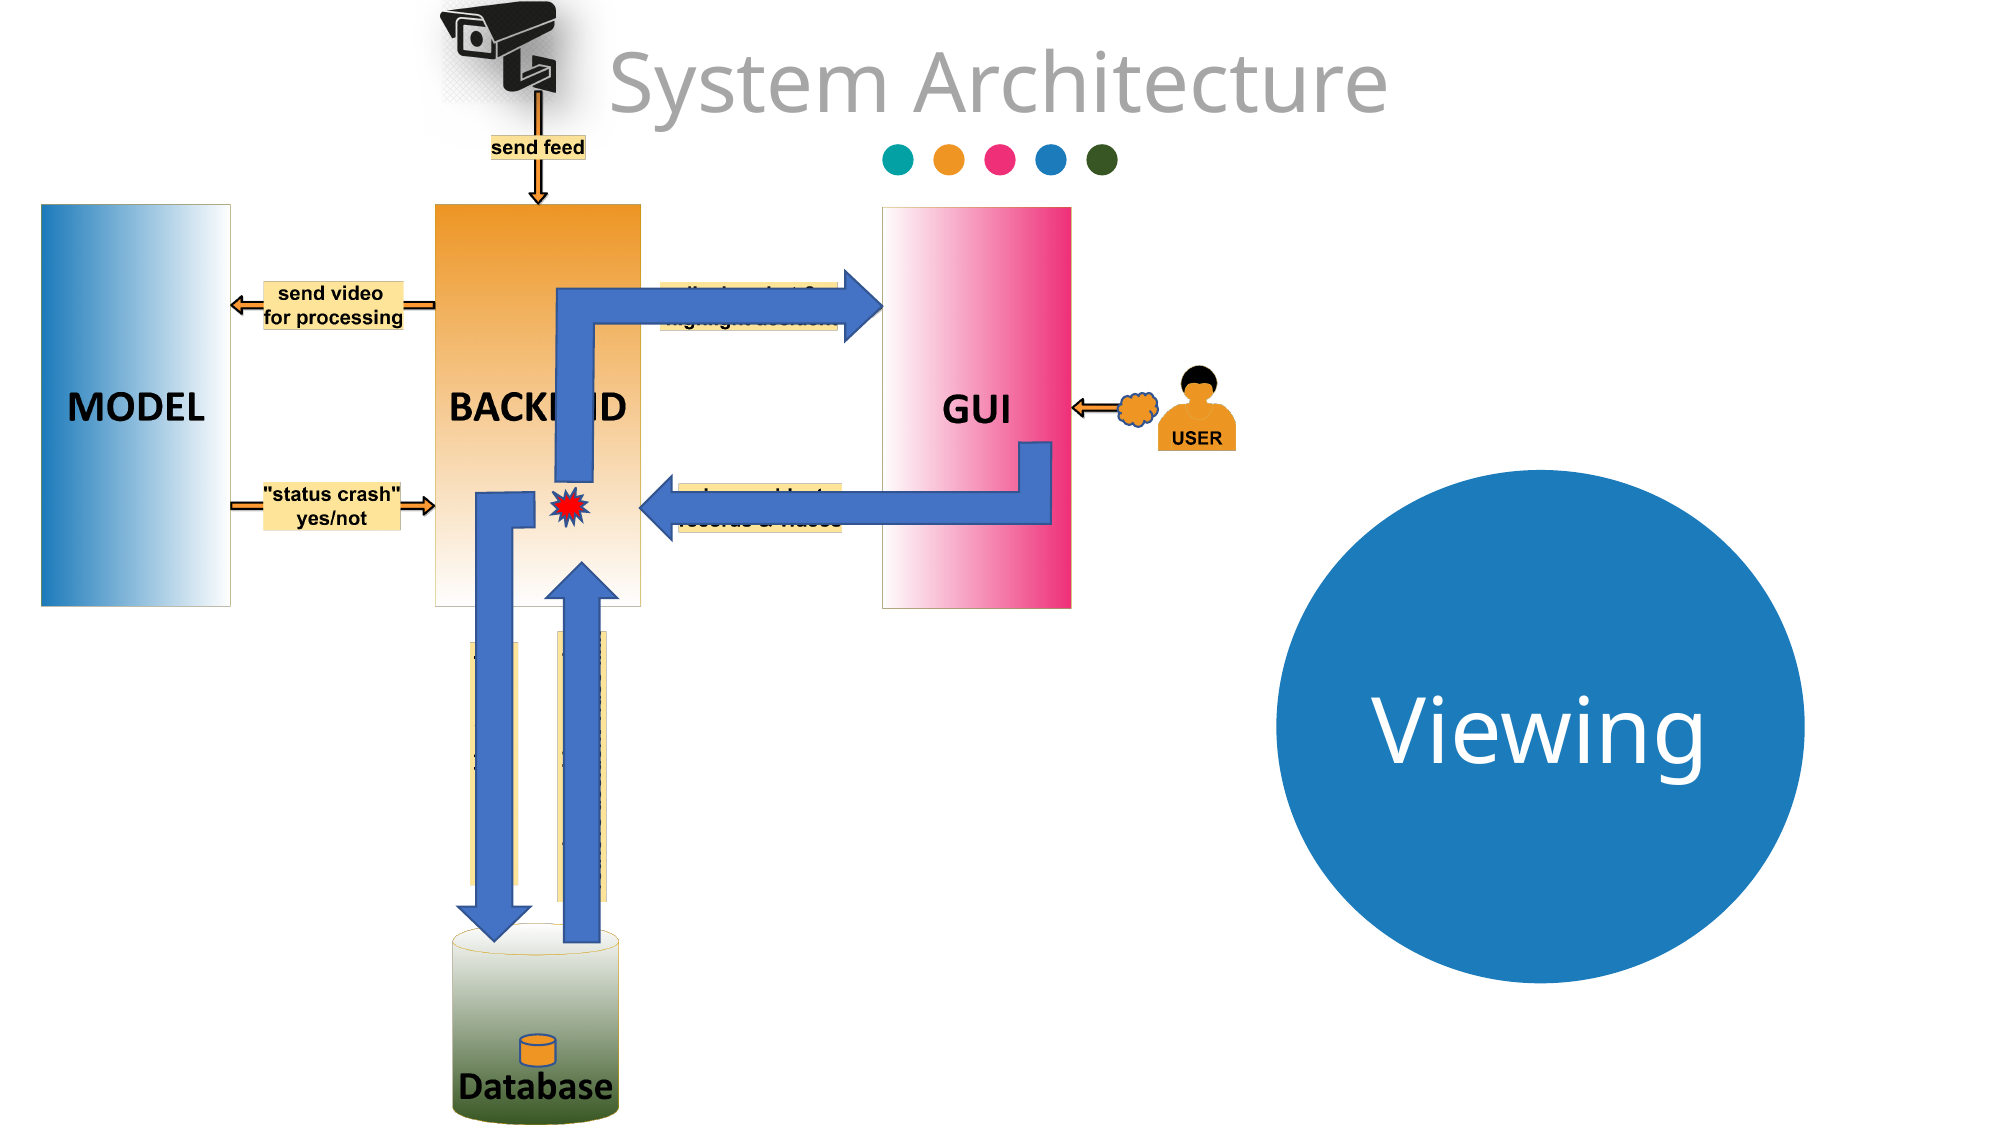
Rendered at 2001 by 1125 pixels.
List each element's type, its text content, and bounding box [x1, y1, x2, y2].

text_box System Architecture [1236, 21, 1597, 137]
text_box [41, 0, 1236, 1125]
text_box Viewing [1275, 468, 1806, 985]
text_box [882, 144, 1118, 176]
